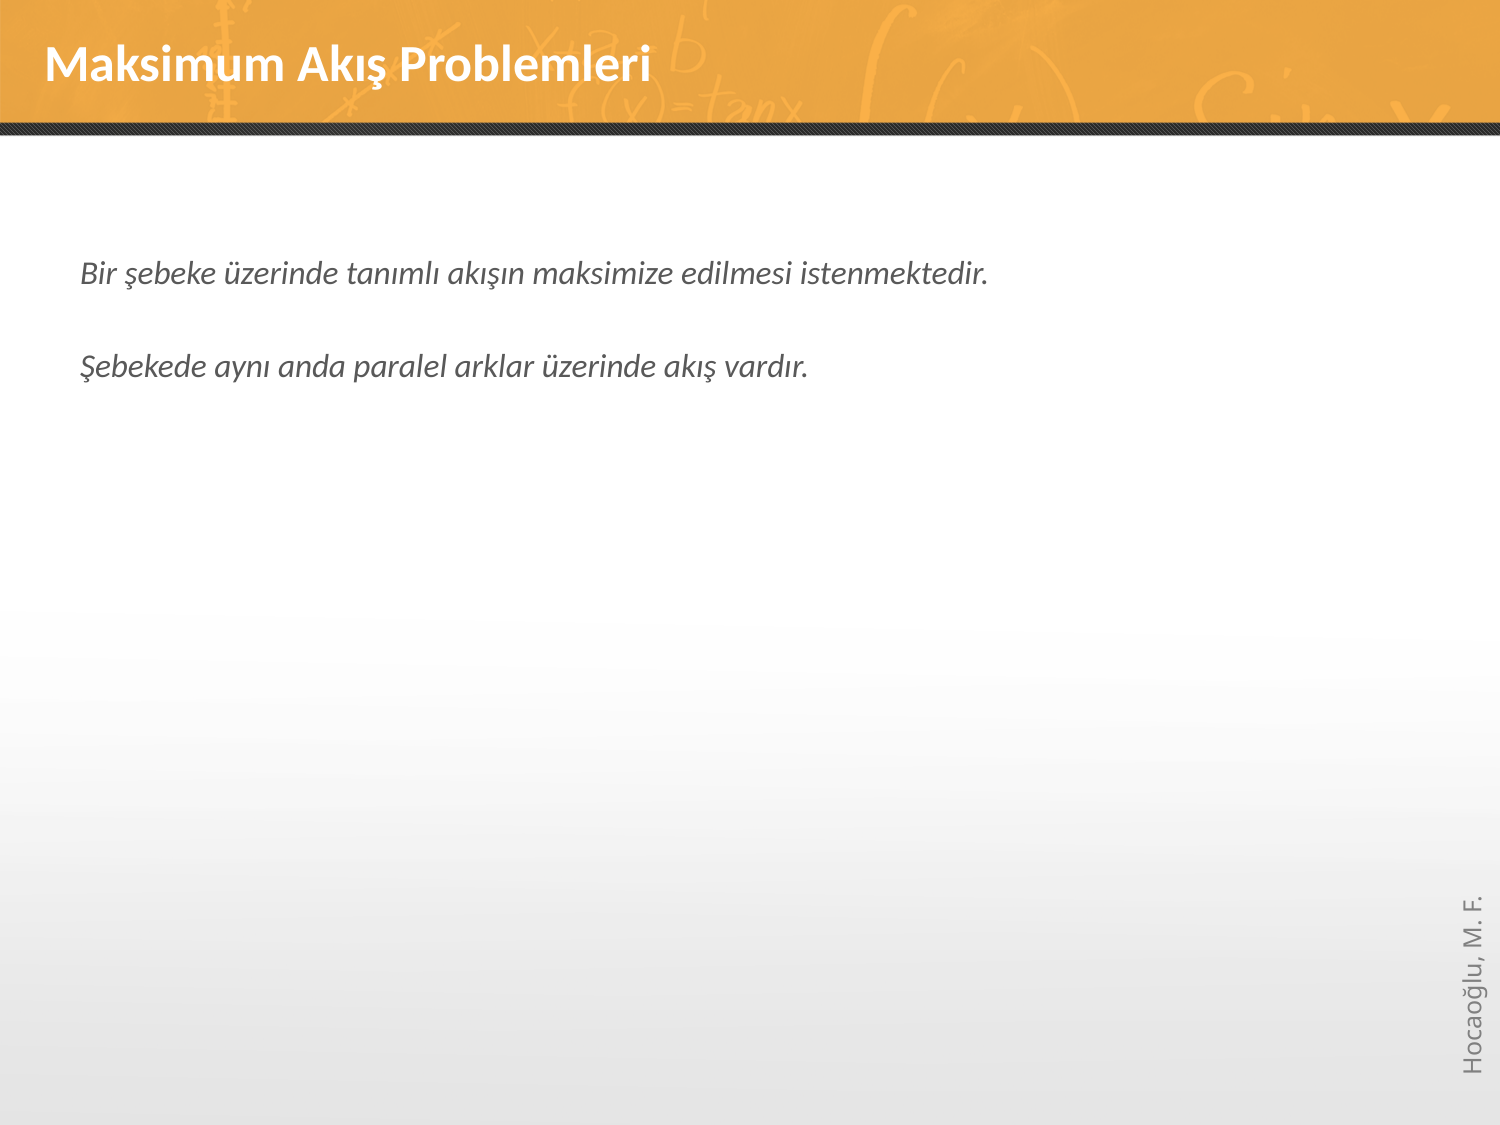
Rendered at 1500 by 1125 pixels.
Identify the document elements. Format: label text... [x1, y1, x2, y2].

title Maksimum Akış Problemleri [29, 0, 1287, 126]
list Bir şebeke üzerinde tanımlı akışın maksimize edilmesi istenmektedir. Şebekede aynı anda paralel arklar üzerinde akış vardır. [64, 243, 1444, 1045]
picture [0, 0, 1500, 1125]
